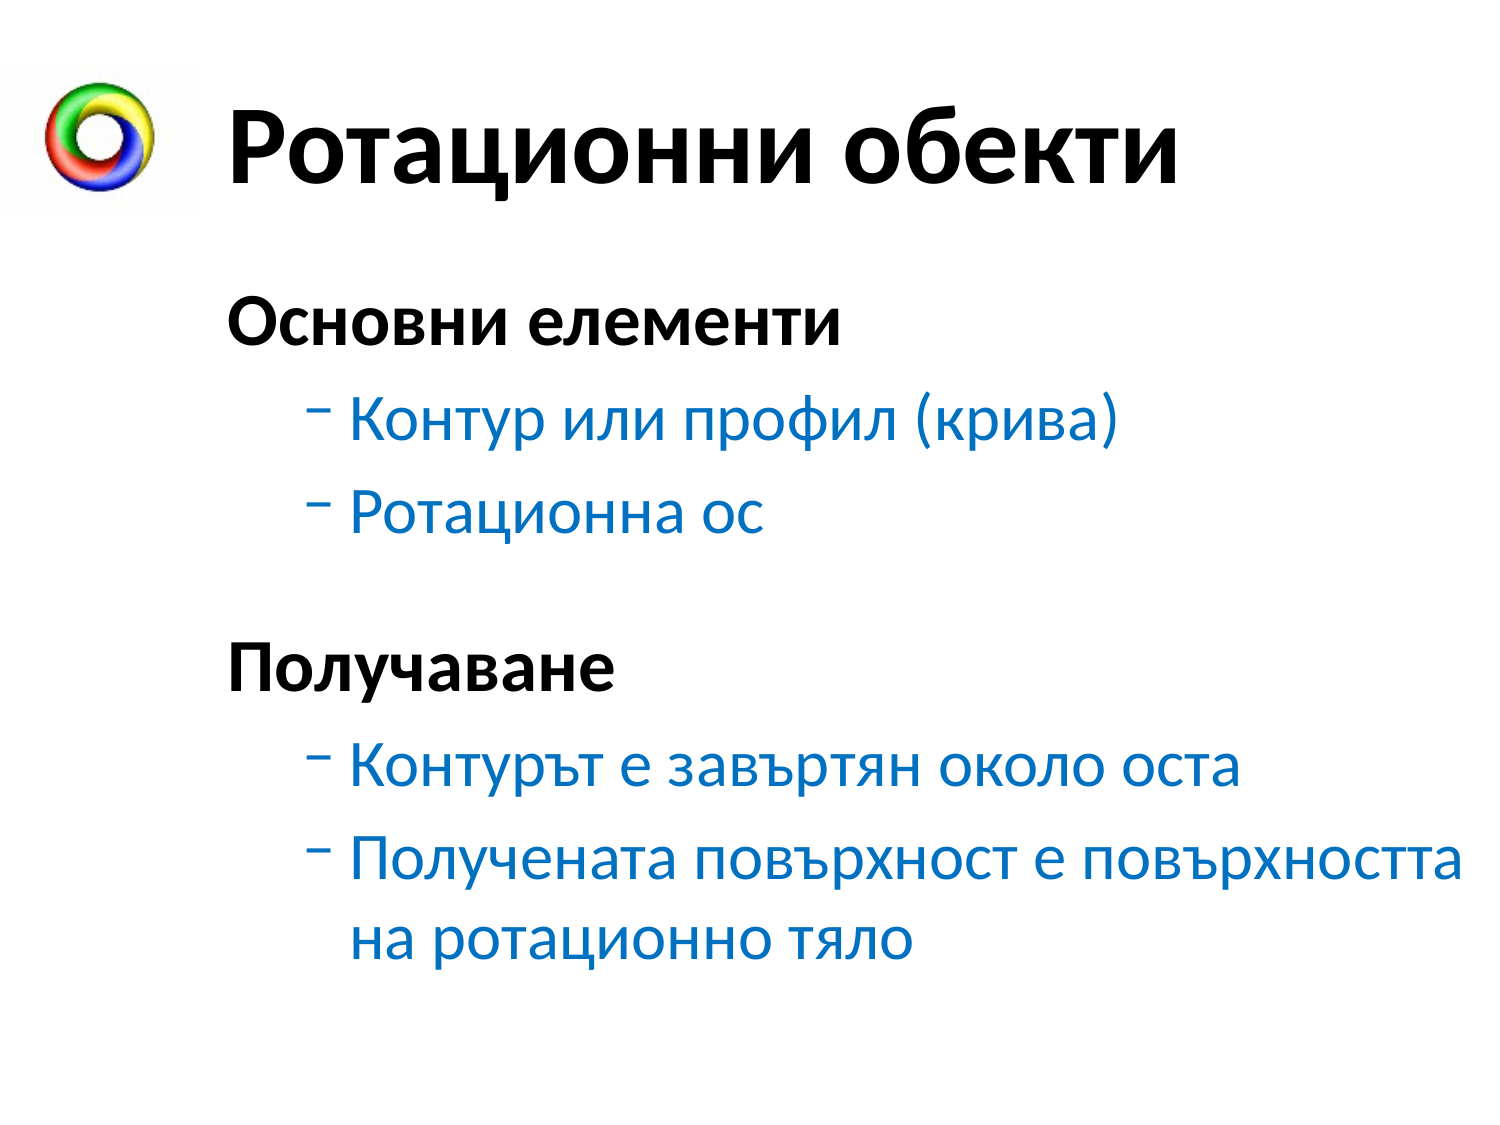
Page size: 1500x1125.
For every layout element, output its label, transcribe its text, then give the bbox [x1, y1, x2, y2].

title Ротационни обекти [212, 45, 1500, 233]
picture [0, 63, 200, 212]
list Основни елементи Контур или профил (крива) Ротационна ос Получаване Контурът е завъртян около оста Получената повърхност е повърхността на ротационно тяло [212, 262, 1500, 1100]
